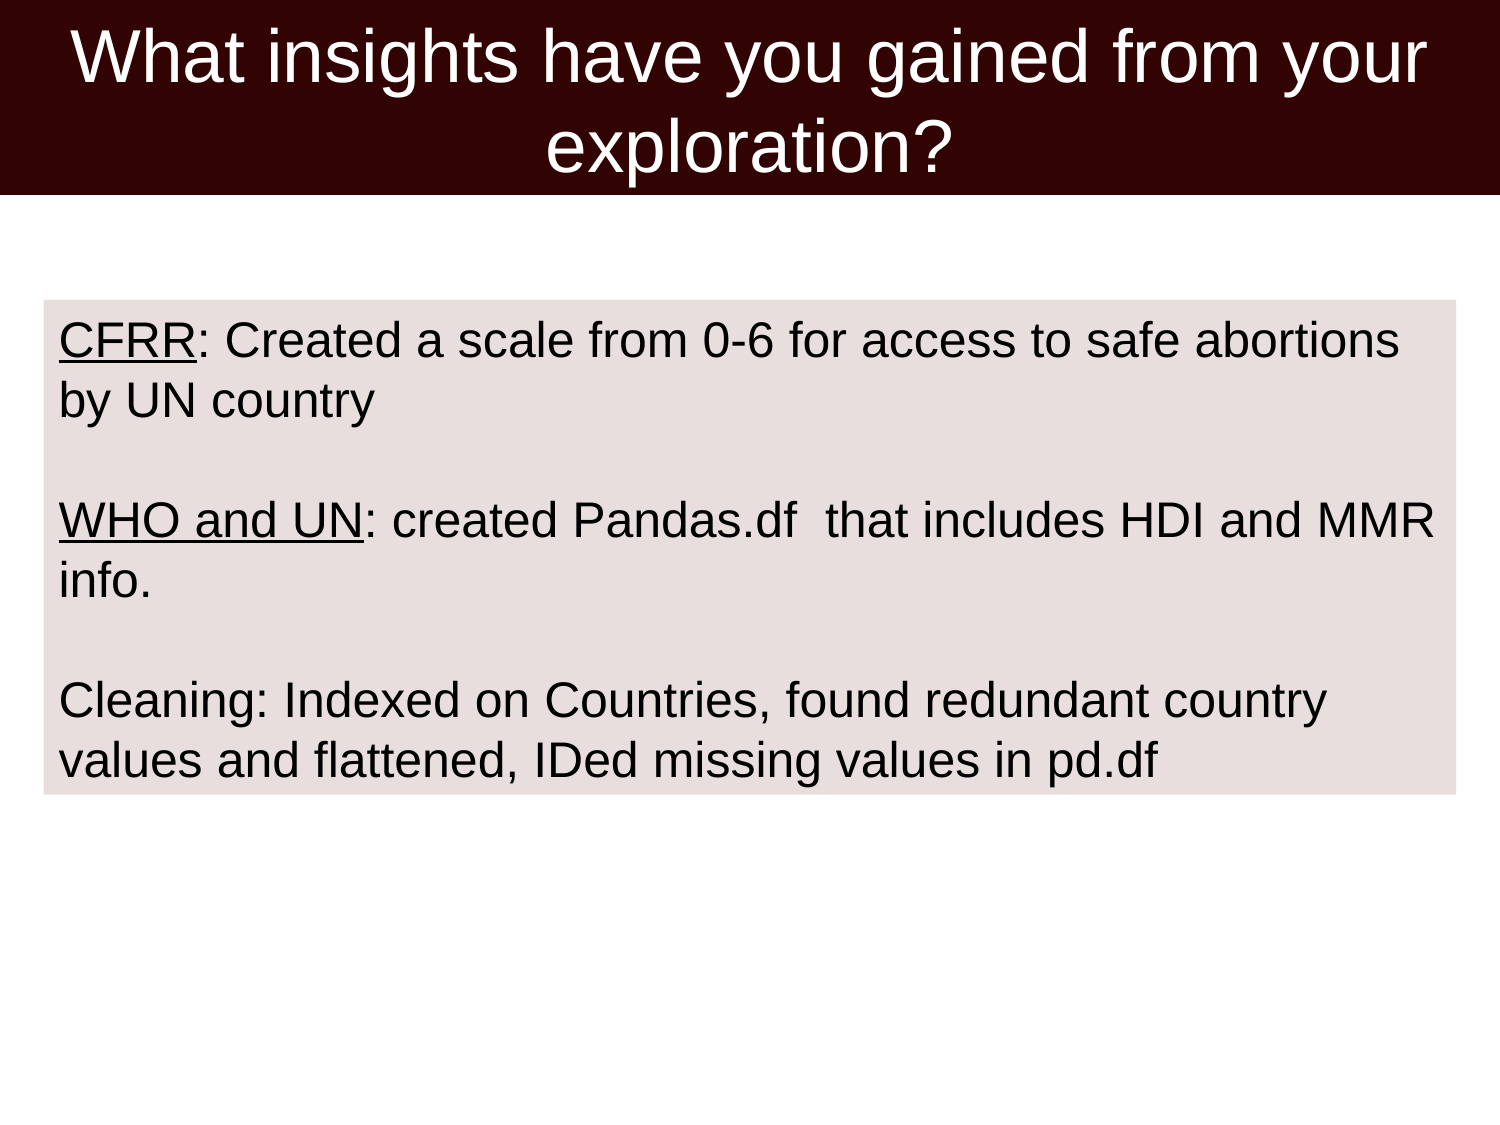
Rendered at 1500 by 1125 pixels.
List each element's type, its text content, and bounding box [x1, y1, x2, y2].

text_box CFRR: Created a scale from 0-6 for access to safe abortions by UN country WHO and UN: created Pandas.df that includes HDI and MMR info. Cleaning: Indexed on Countries, found redundant country values and flattened, IDed missing values in pd.df [43, 299, 1457, 795]
title What insights have you gained from your exploration? [0, 0, 1500, 195]
